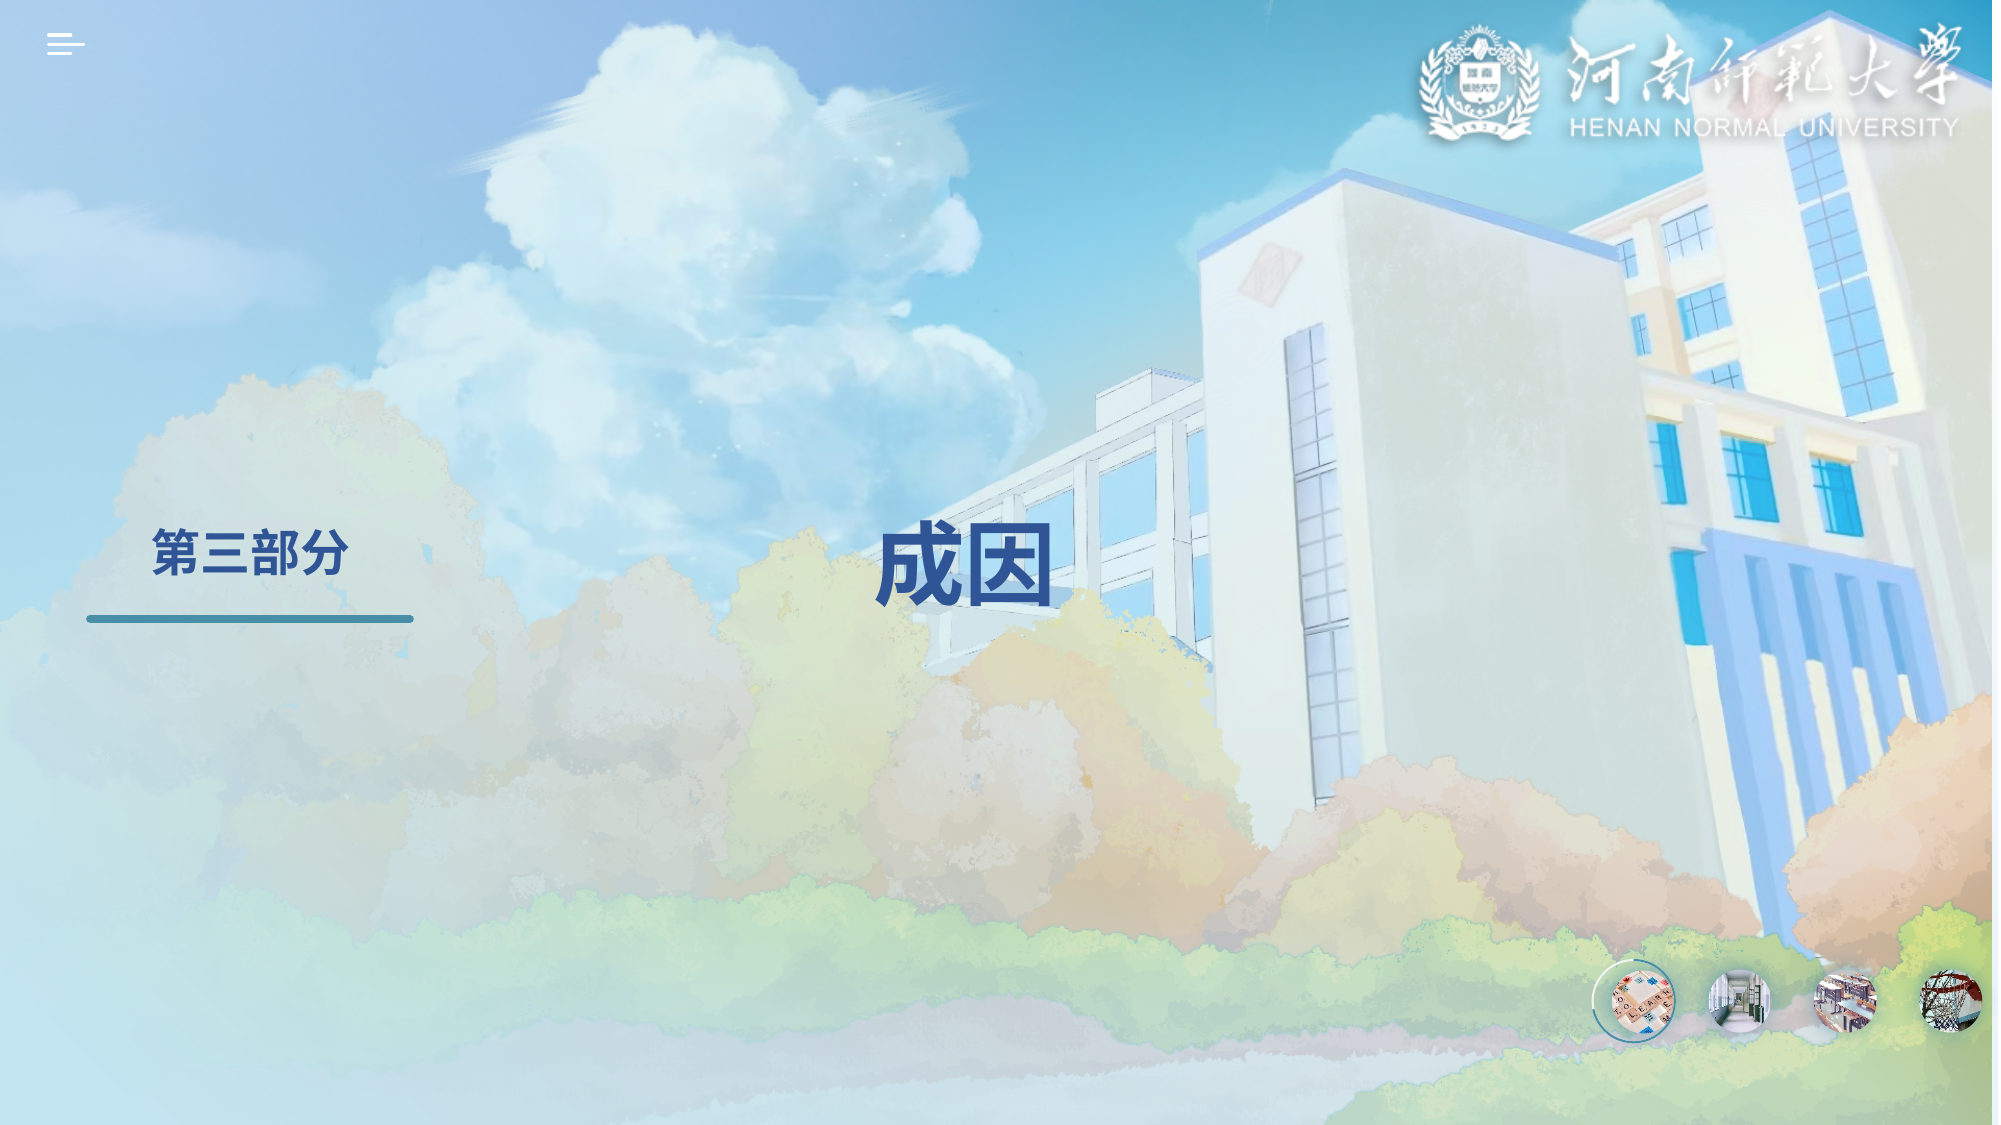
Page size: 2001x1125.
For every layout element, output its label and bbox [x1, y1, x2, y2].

text_box [1992, 171, 1998, 1125]
text_box [1592, 959, 1675, 1043]
picture [0, 0, 2000, 1125]
text_box [48, 34, 84, 54]
text_box [24, 514, 476, 619]
